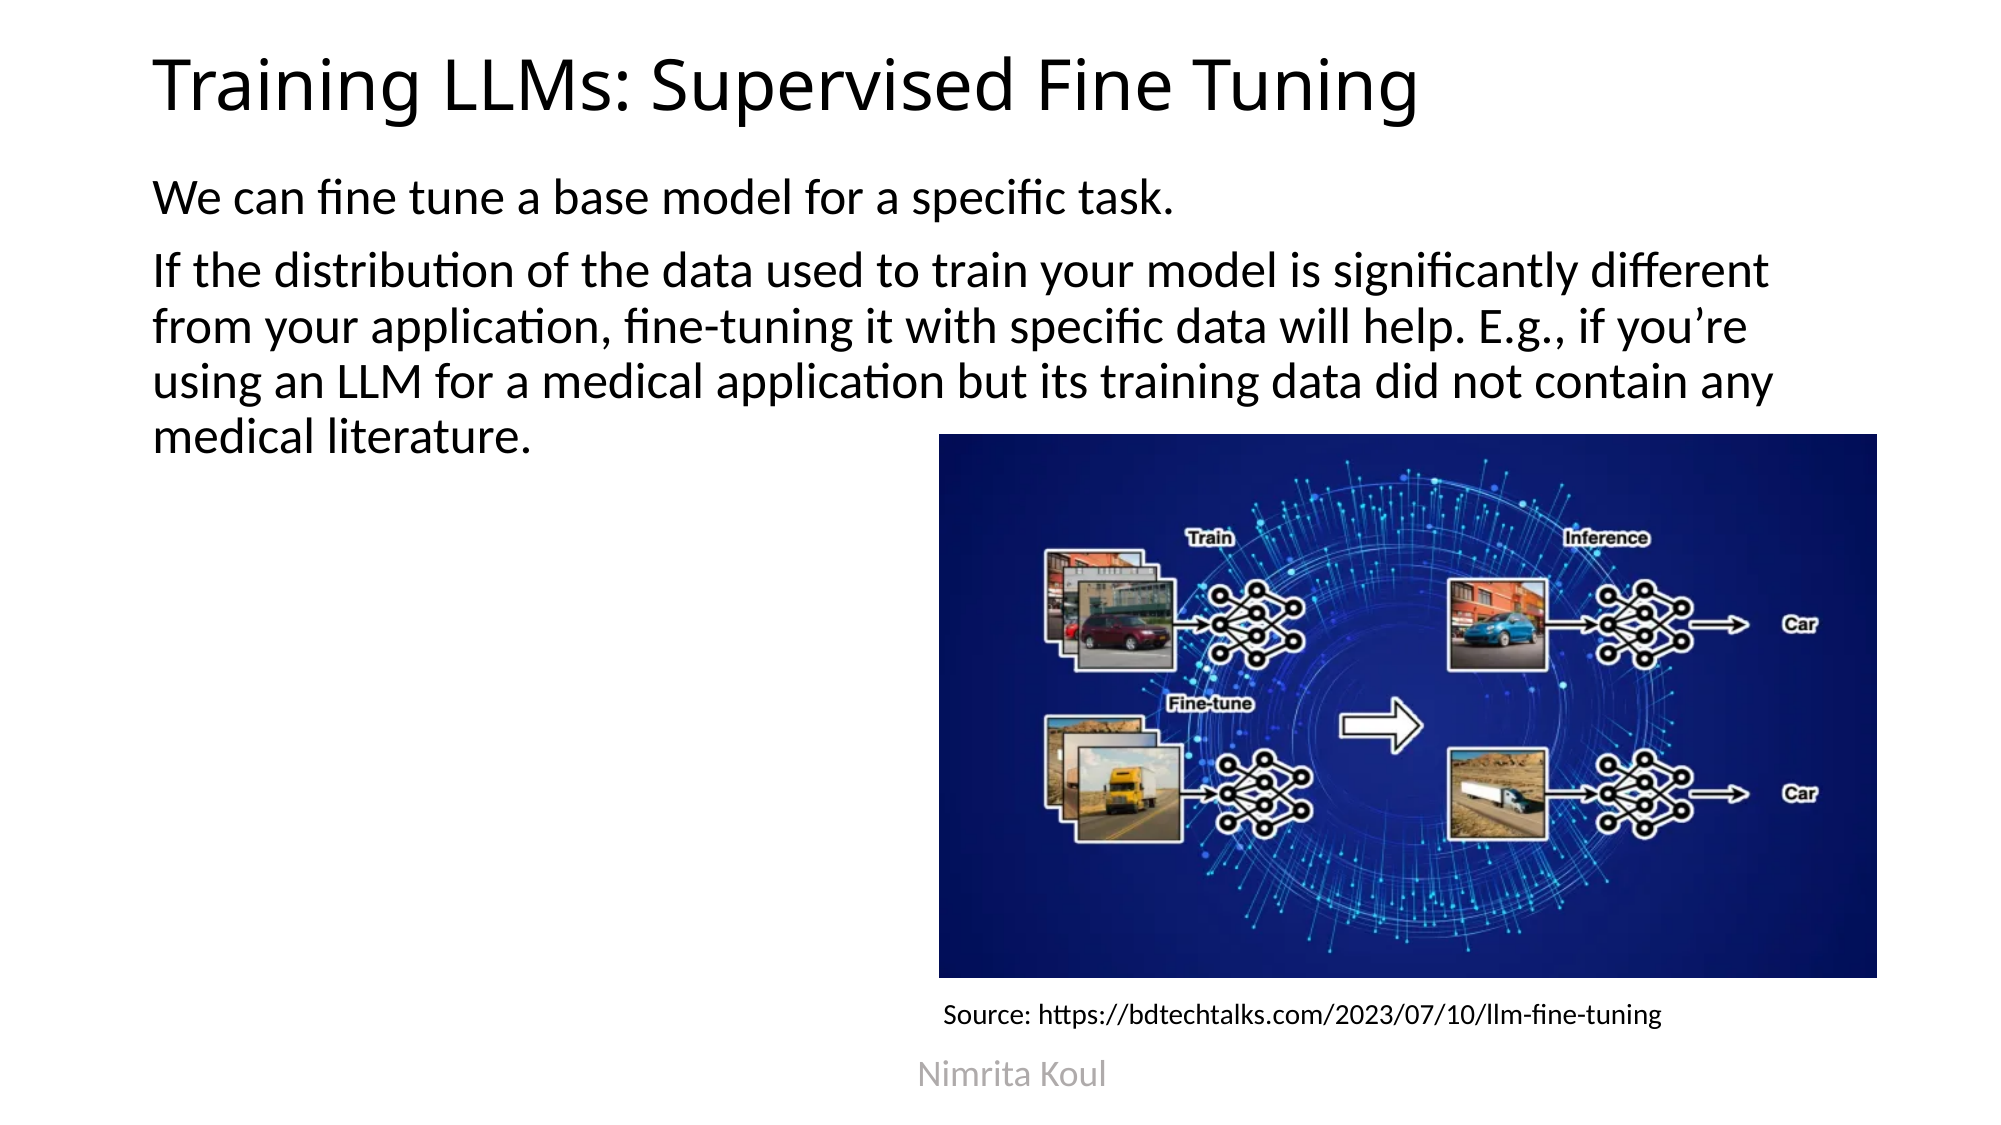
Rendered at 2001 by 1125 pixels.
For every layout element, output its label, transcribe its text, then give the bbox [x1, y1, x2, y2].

list We can fine tune a base model for a specific task. If the distribution of the data used to train your model is significantly different from your application, fine-tuning it with specific data will help. E.g., if you’re using an LLM for a medical application but its training data did not contain any medical literature. [137, 162, 1863, 475]
text_box Source: https://bdtechtalks.com/2023/07/10/llm-fine-tuning [928, 987, 1929, 1038]
title Training LLMs: Supervised Fine Tuning [137, 41, 1863, 133]
picture [939, 434, 1877, 978]
